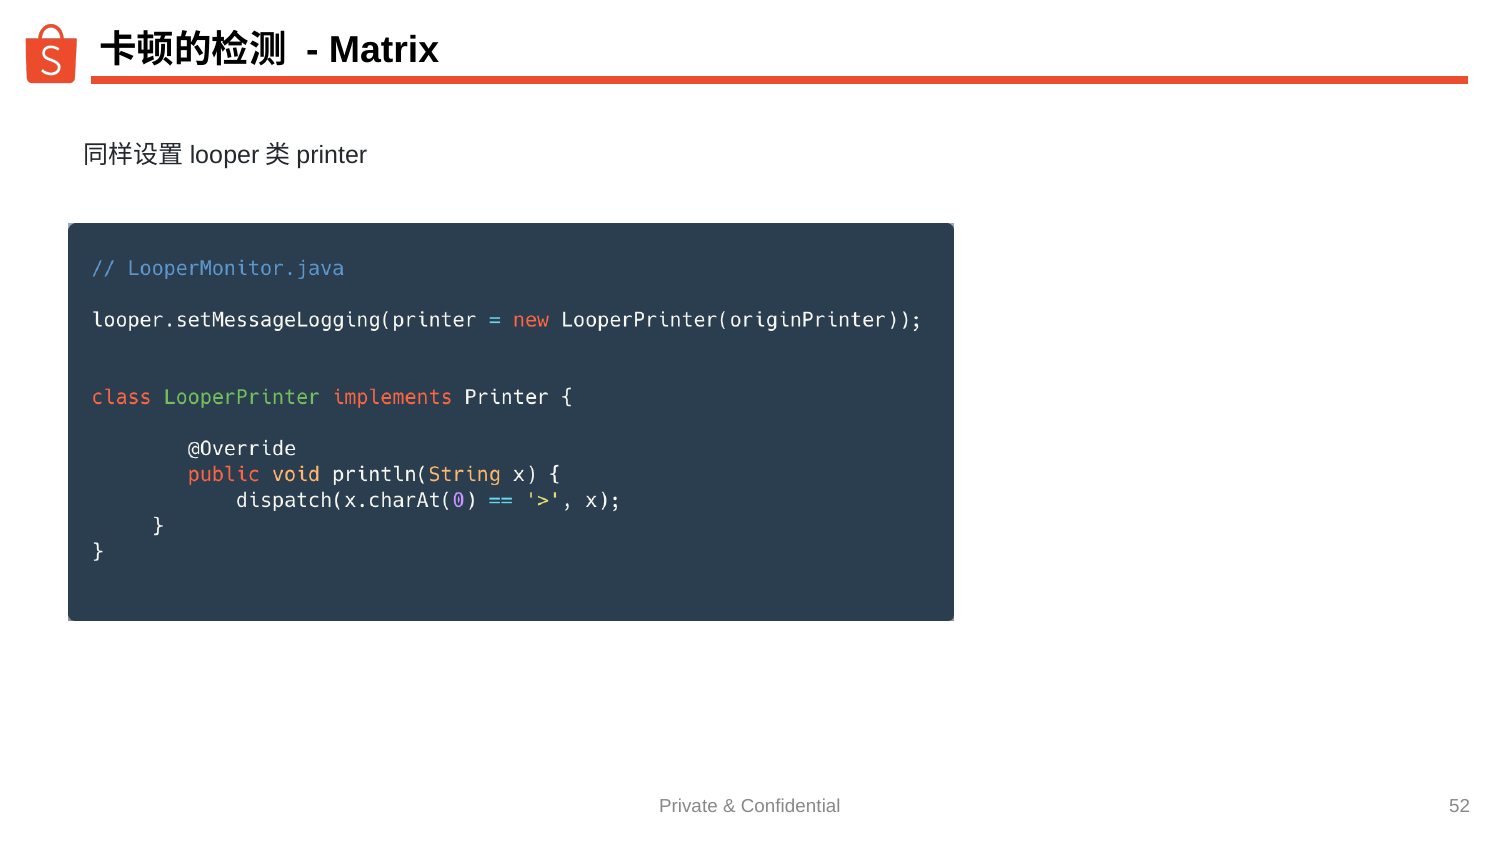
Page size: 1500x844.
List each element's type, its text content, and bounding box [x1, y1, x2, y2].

title 卡顿的检测 - Matrix [90, 7, 1413, 80]
picture [25, 24, 81, 86]
picture [68, 223, 955, 621]
text_box 同样设置looper类printer [68, 118, 1172, 184]
slide_number ‹#› [1430, 787, 1476, 822]
